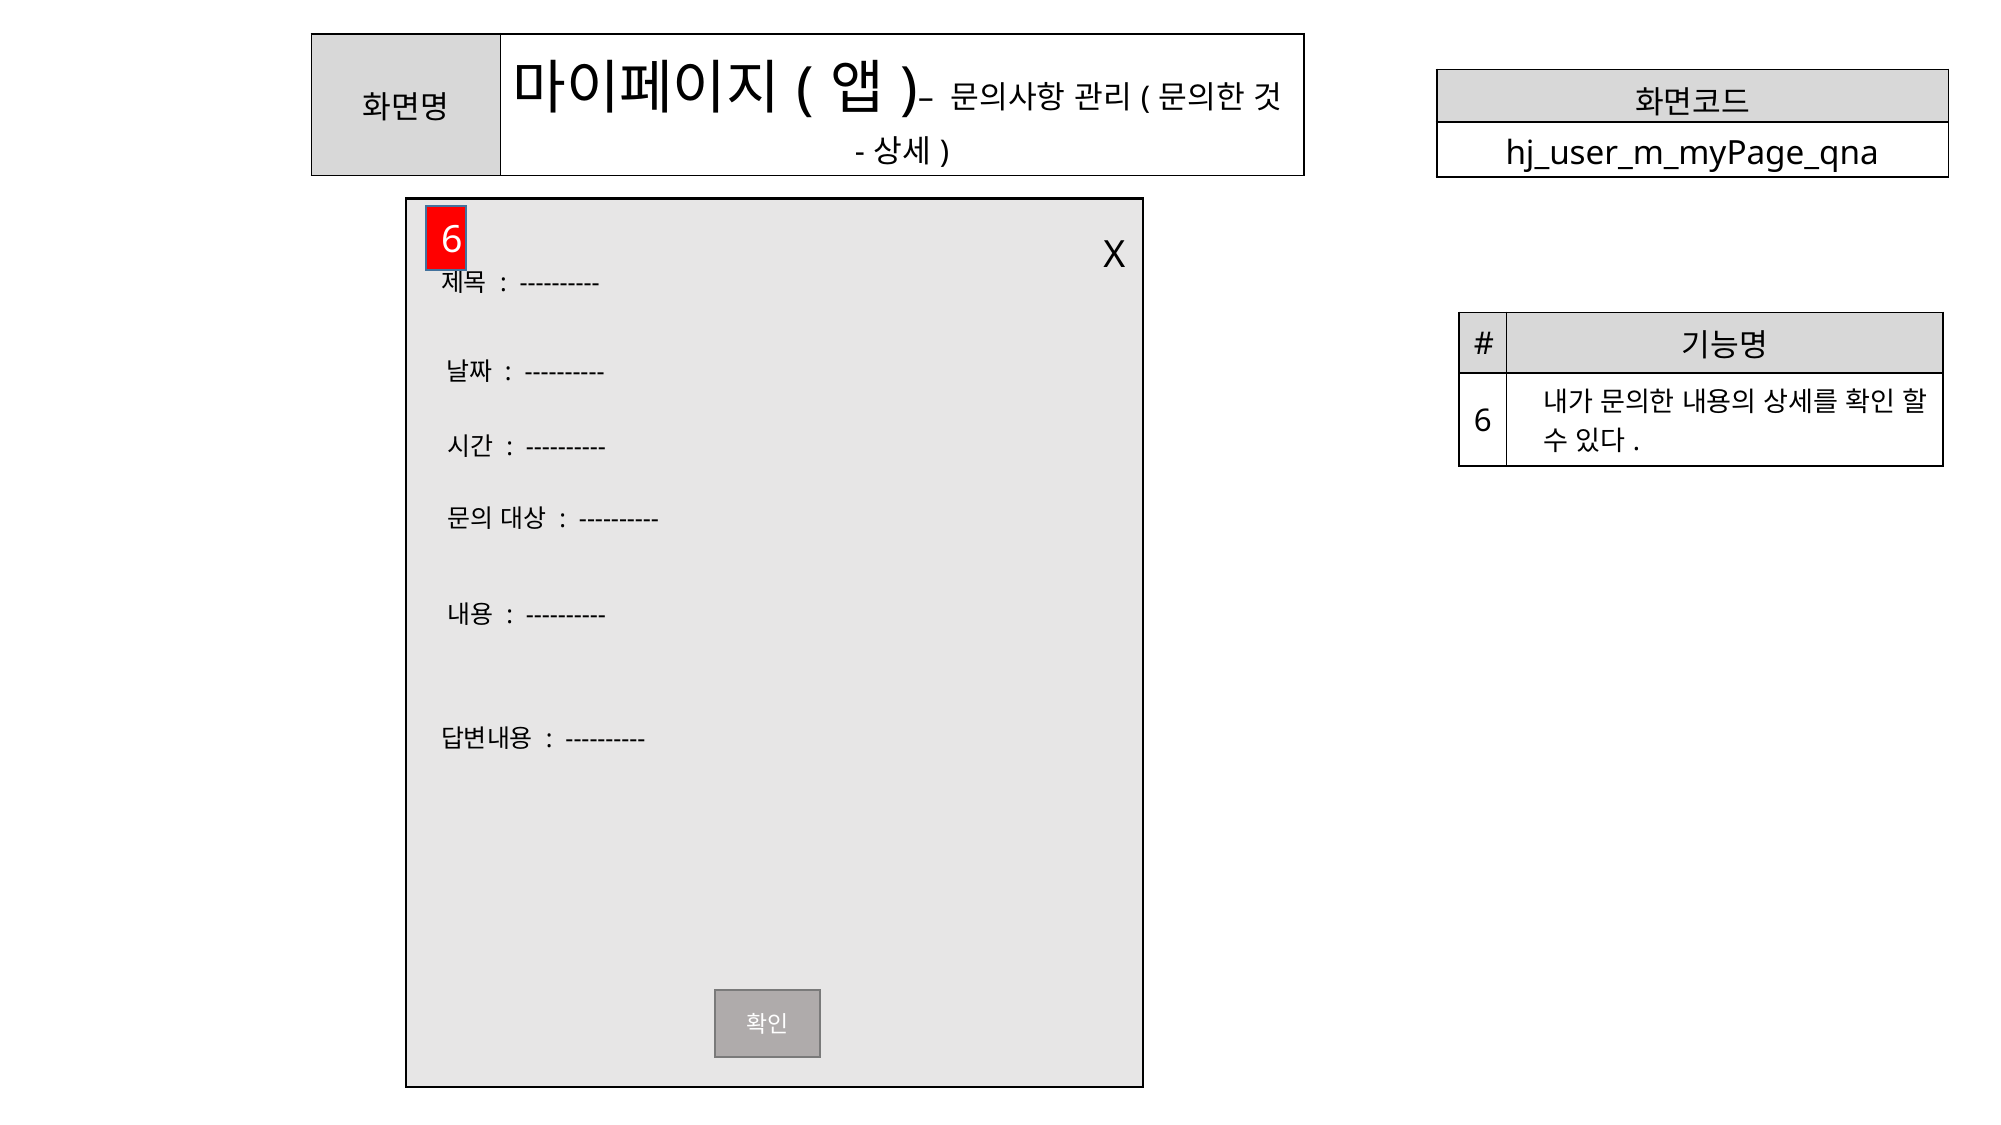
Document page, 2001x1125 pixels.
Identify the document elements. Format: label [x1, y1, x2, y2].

table_cell [1438, 123, 1948, 176]
table_header [501, 35, 1303, 175]
text_box [405, 198, 1143, 1087]
table_cell [1460, 374, 1506, 465]
table_header [1507, 313, 1942, 372]
table_header [312, 35, 500, 175]
table_header [1438, 70, 1948, 121]
table_header [1460, 313, 1506, 372]
table_cell [1507, 374, 1942, 465]
